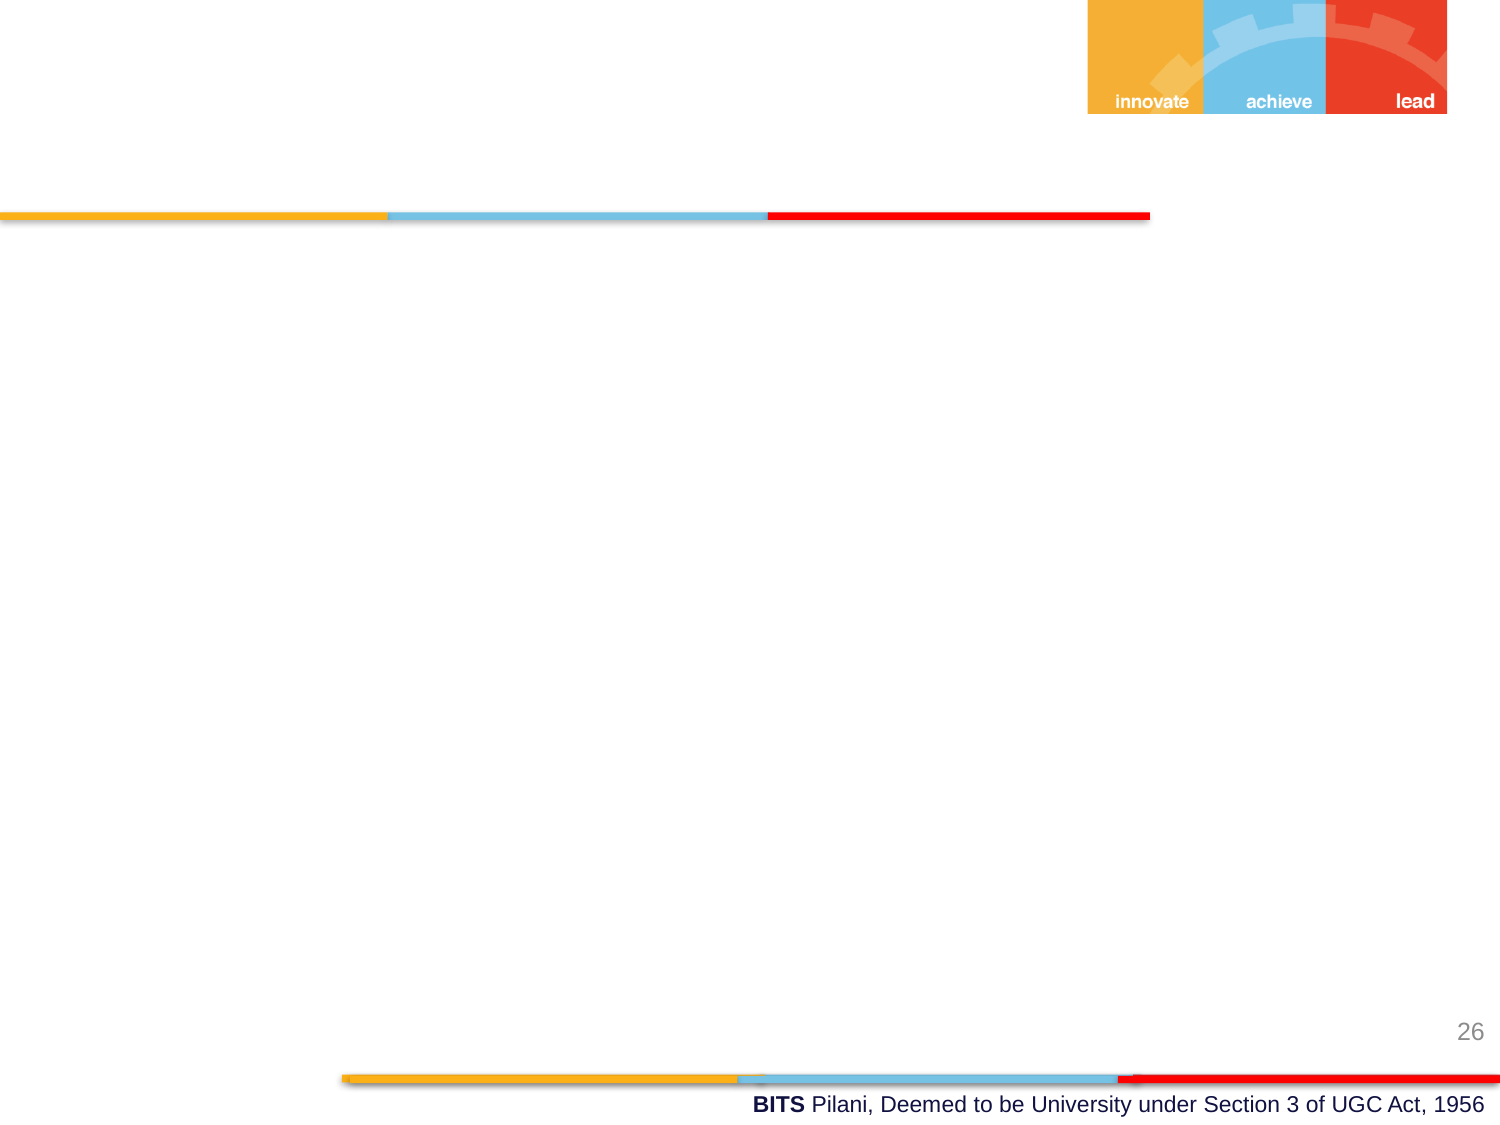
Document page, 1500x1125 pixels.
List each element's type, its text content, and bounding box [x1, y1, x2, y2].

slide_number 26 [1149, 1000, 1500, 1061]
picture [1087, 0, 1448, 114]
